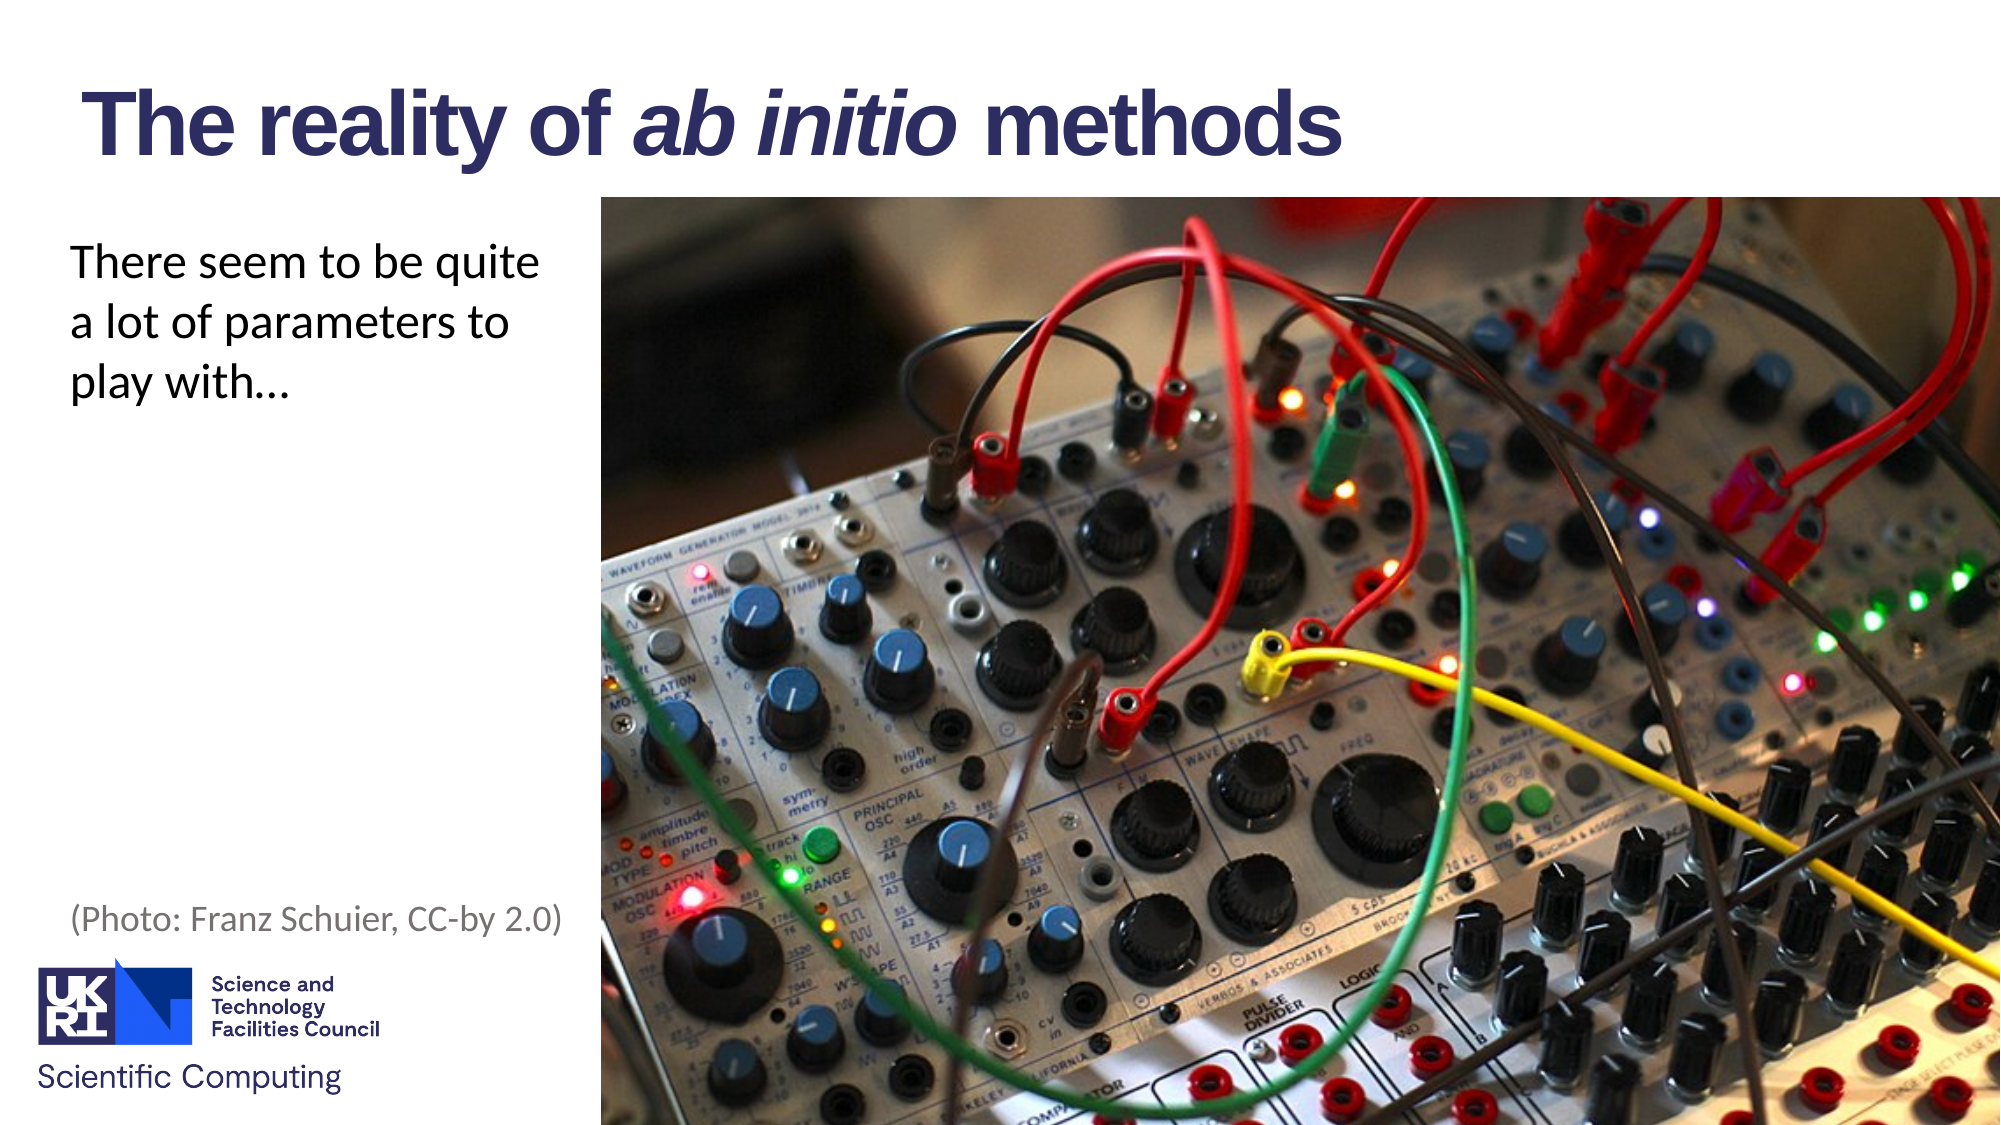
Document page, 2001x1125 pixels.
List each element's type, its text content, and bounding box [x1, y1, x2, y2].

text_box The reality of ab initio methods [66, 56, 1668, 182]
picture [601, 197, 2000, 1125]
picture [15, 944, 402, 1111]
text_box (Photo: Franz Schuier, CC-by 2.0) [55, 841, 601, 947]
text_box There seem to be quite a lot of parameters to play with… [55, 221, 562, 416]
